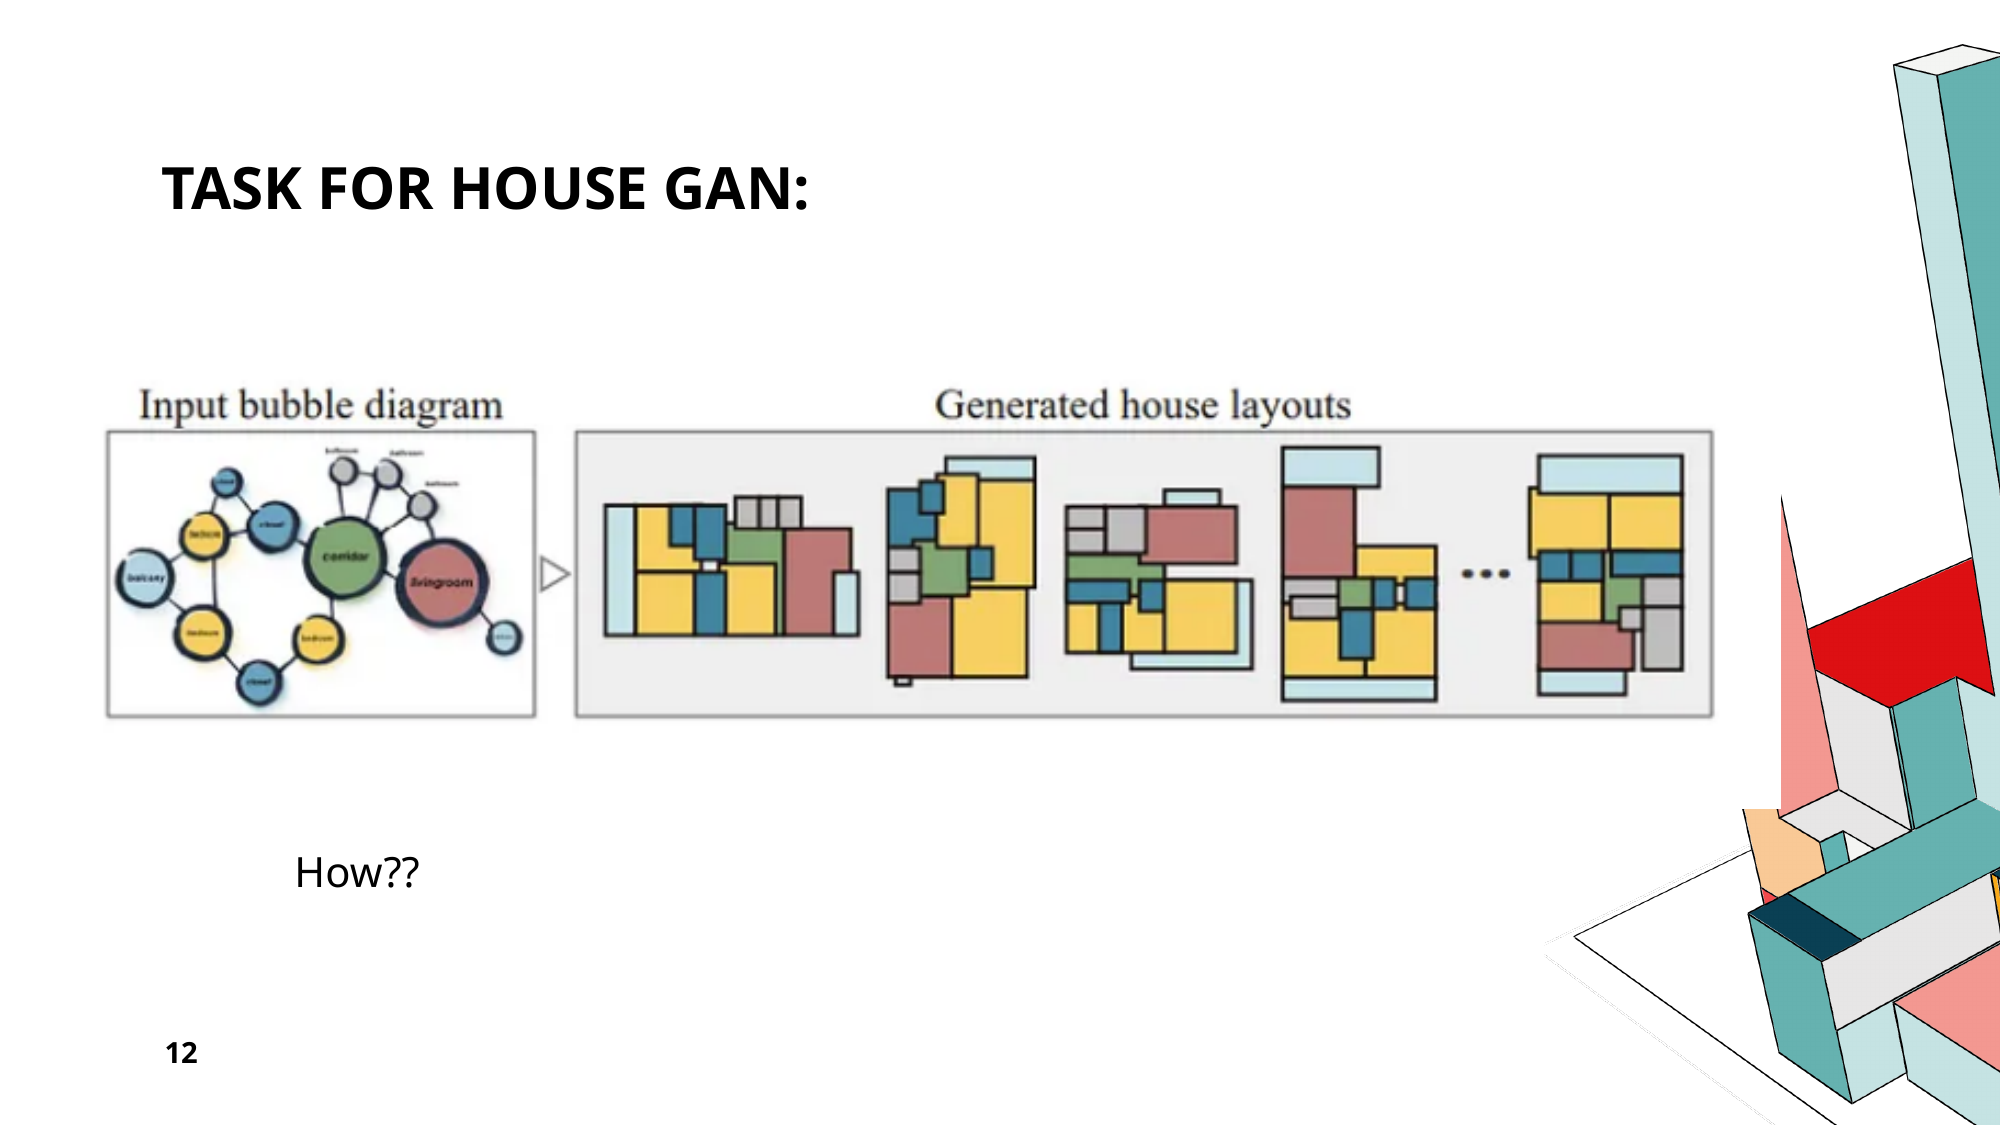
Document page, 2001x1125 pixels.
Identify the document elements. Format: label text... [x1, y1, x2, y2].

list How?? [279, 838, 1645, 1125]
picture [41, 43, 2000, 1125]
title Task for House GAN: [146, 11, 1508, 230]
slide_number 12 [149, 1024, 588, 1085]
